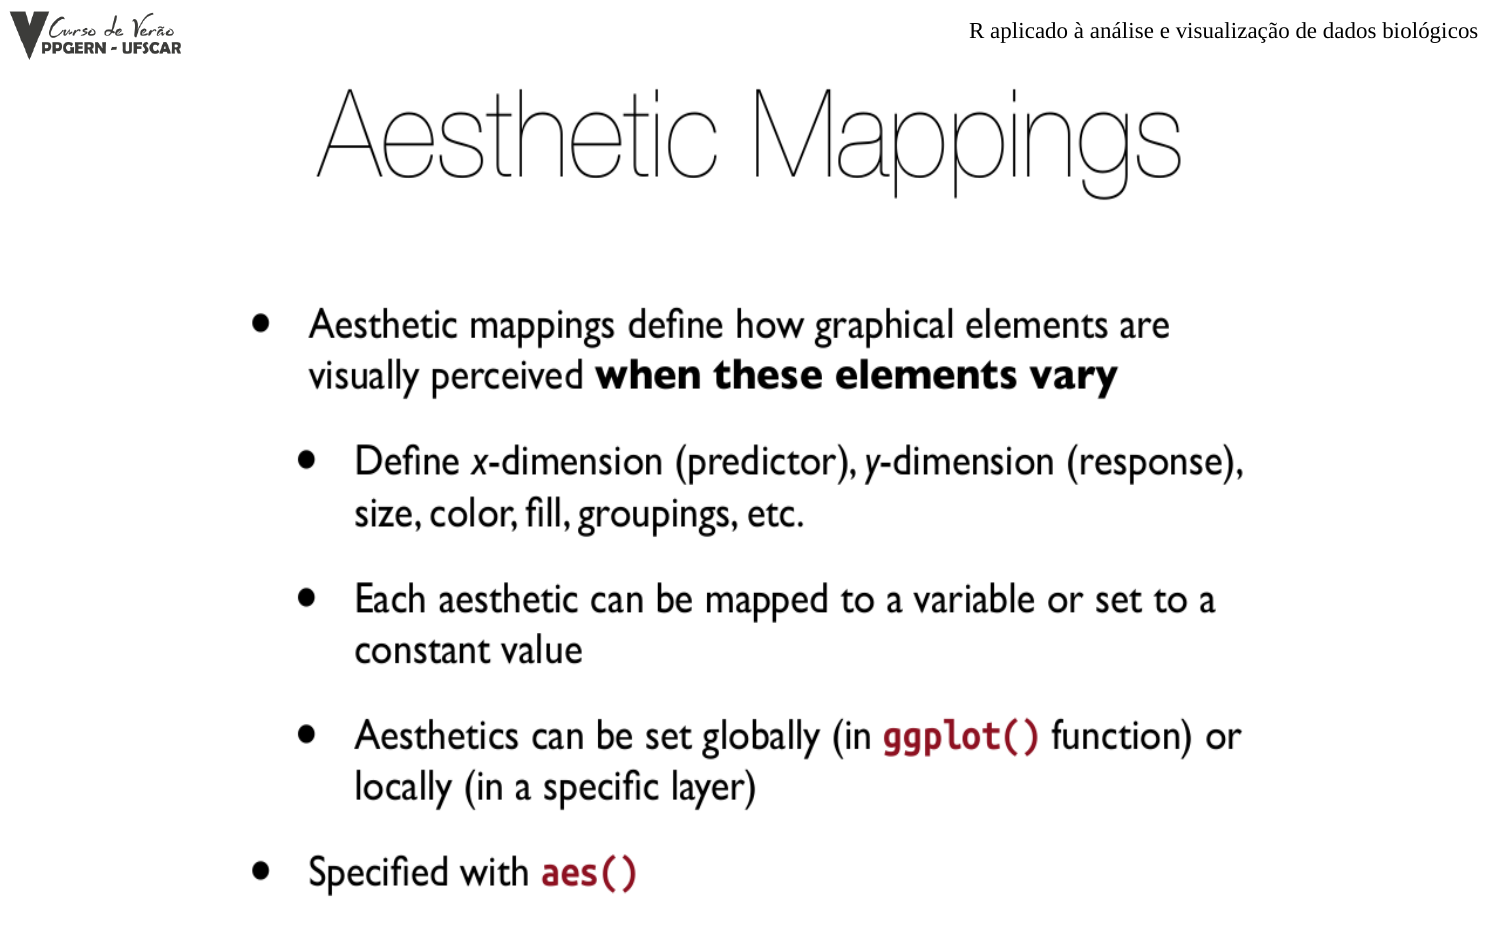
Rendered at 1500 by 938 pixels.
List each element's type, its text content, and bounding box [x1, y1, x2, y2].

text_box R aplicado à análise e visualização de dados biológicos [608, 8, 1495, 51]
picture [5, 8, 1299, 938]
